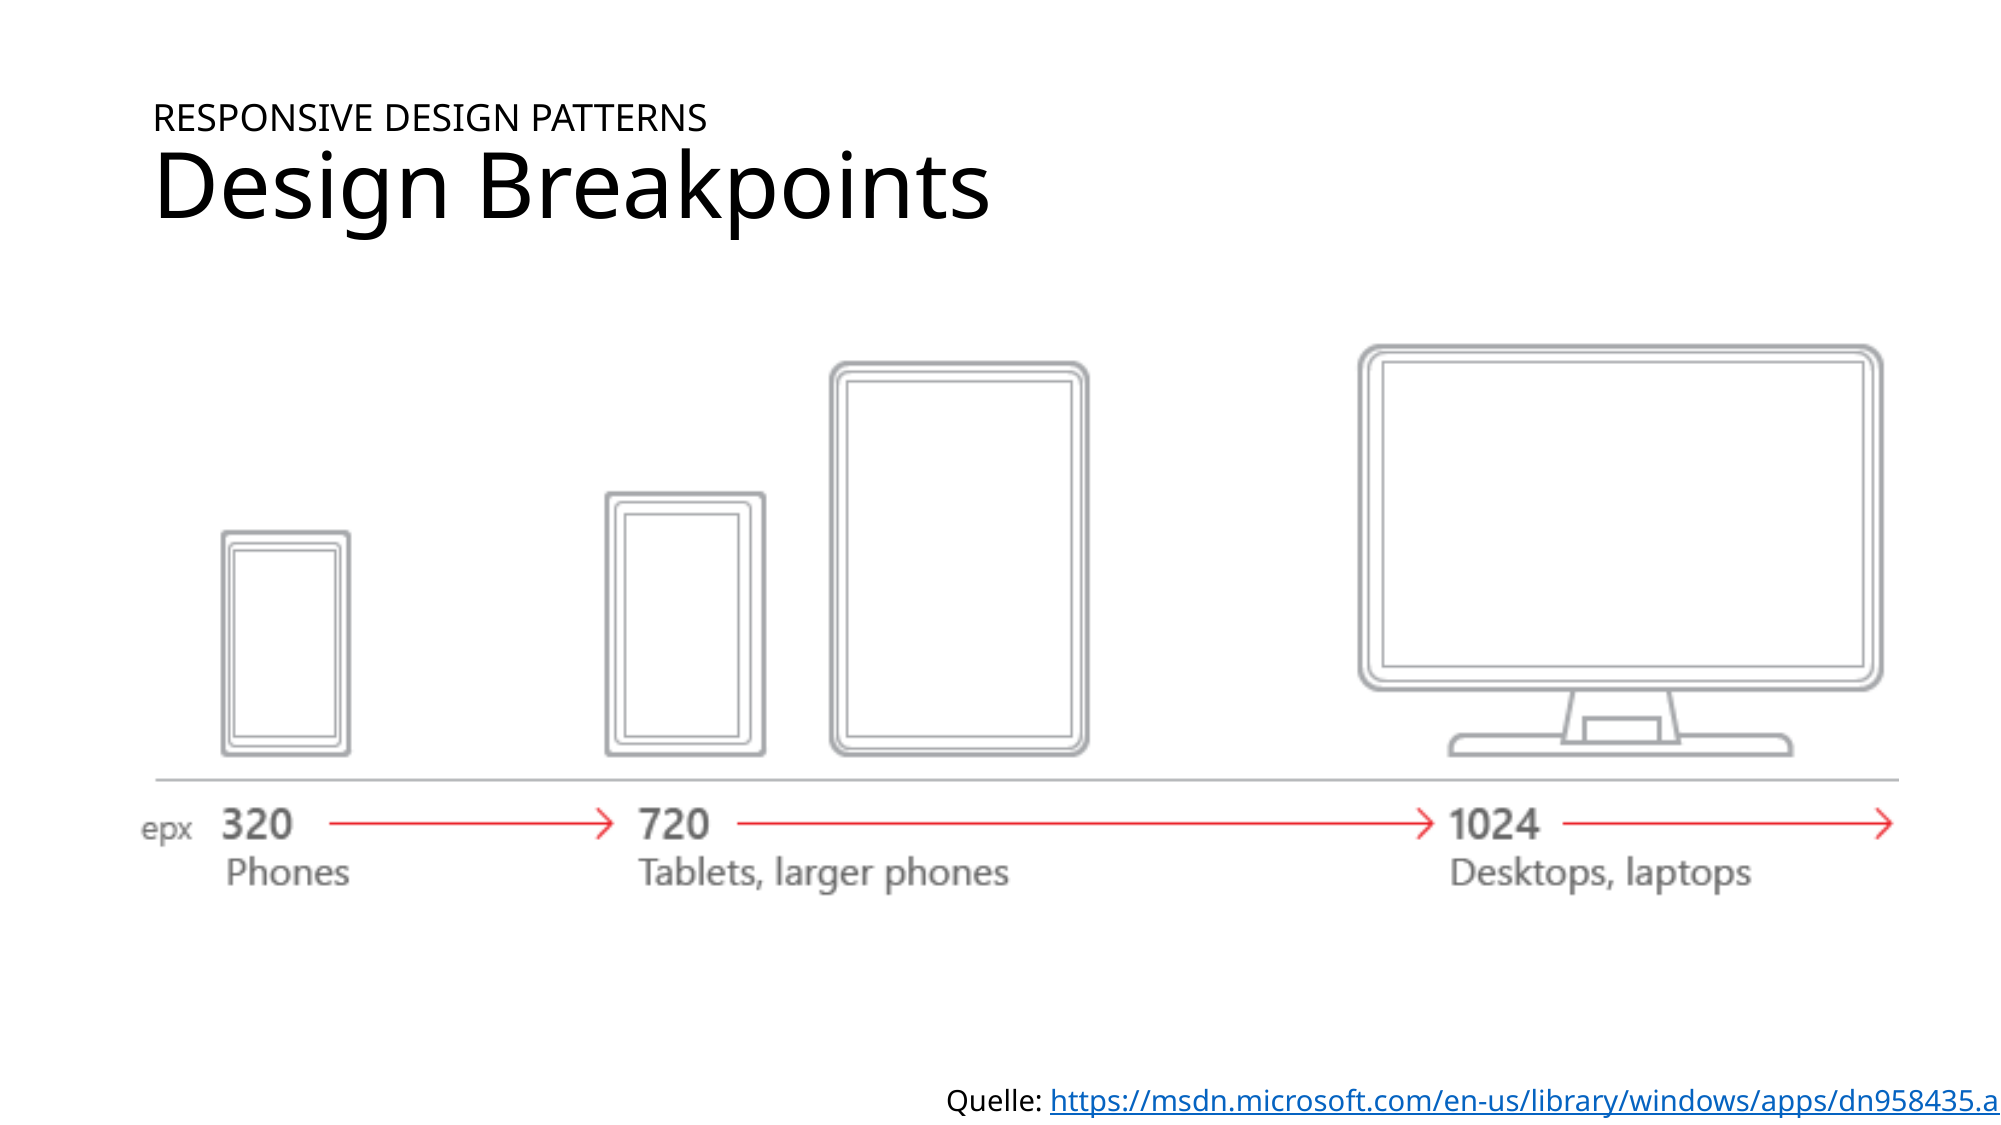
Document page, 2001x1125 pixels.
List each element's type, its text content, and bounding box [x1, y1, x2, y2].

text_box Quelle: https://msdn.microsoft.com/en-us/library/windows/apps/dn958435.aspx [931, 1074, 2000, 1125]
title RESPONSIVE DESIGN PATTERNS Design Breakpoints [137, 59, 1863, 248]
picture [137, 248, 1899, 997]
